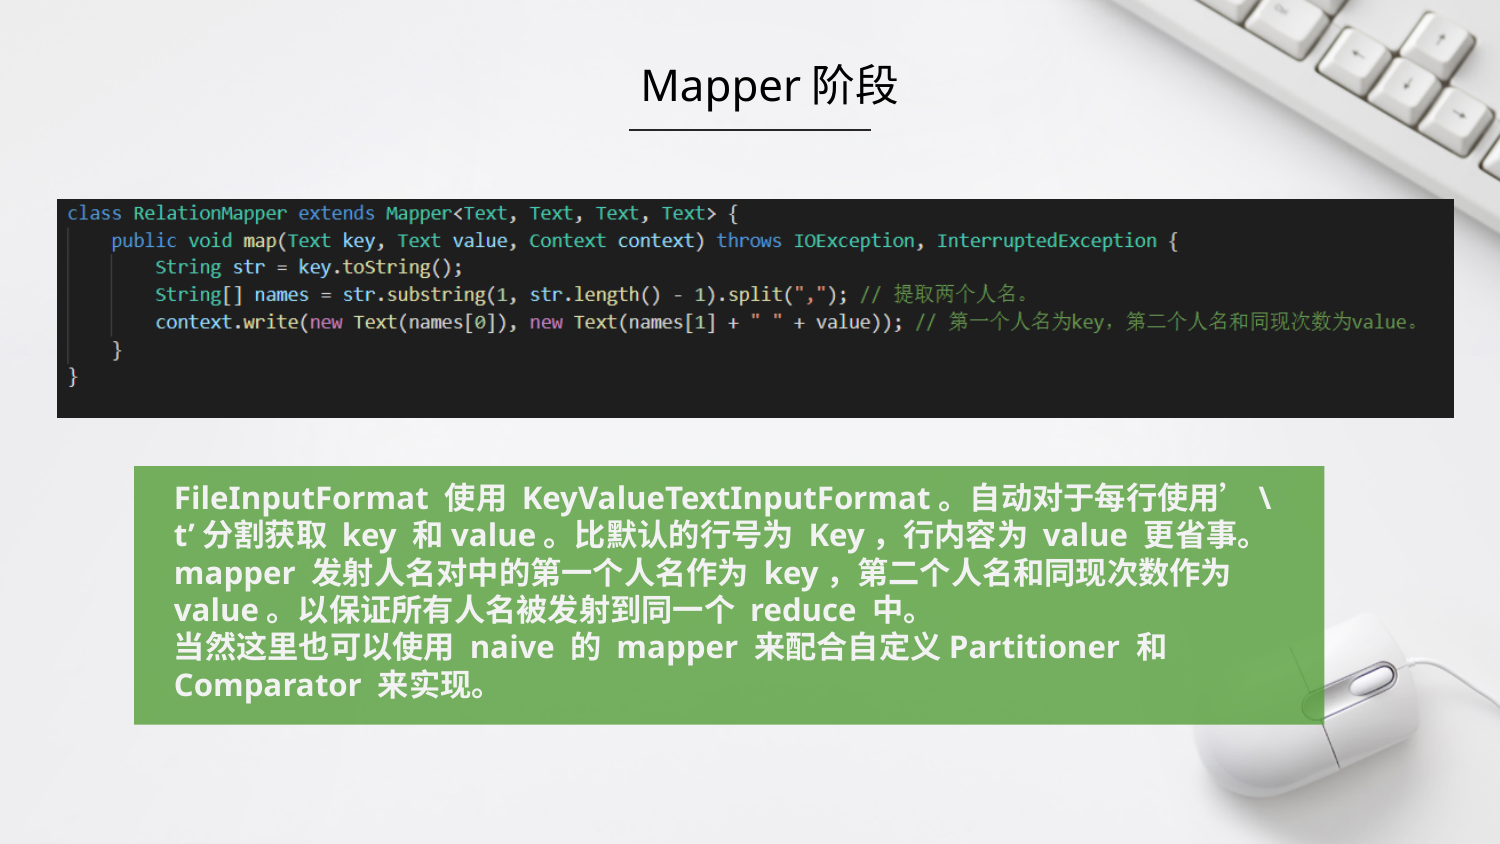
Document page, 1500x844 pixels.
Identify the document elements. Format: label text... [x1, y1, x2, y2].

picture [0, 0, 1500, 844]
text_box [134, 466, 1325, 725]
list Mapper阶段 [365, 55, 1175, 130]
